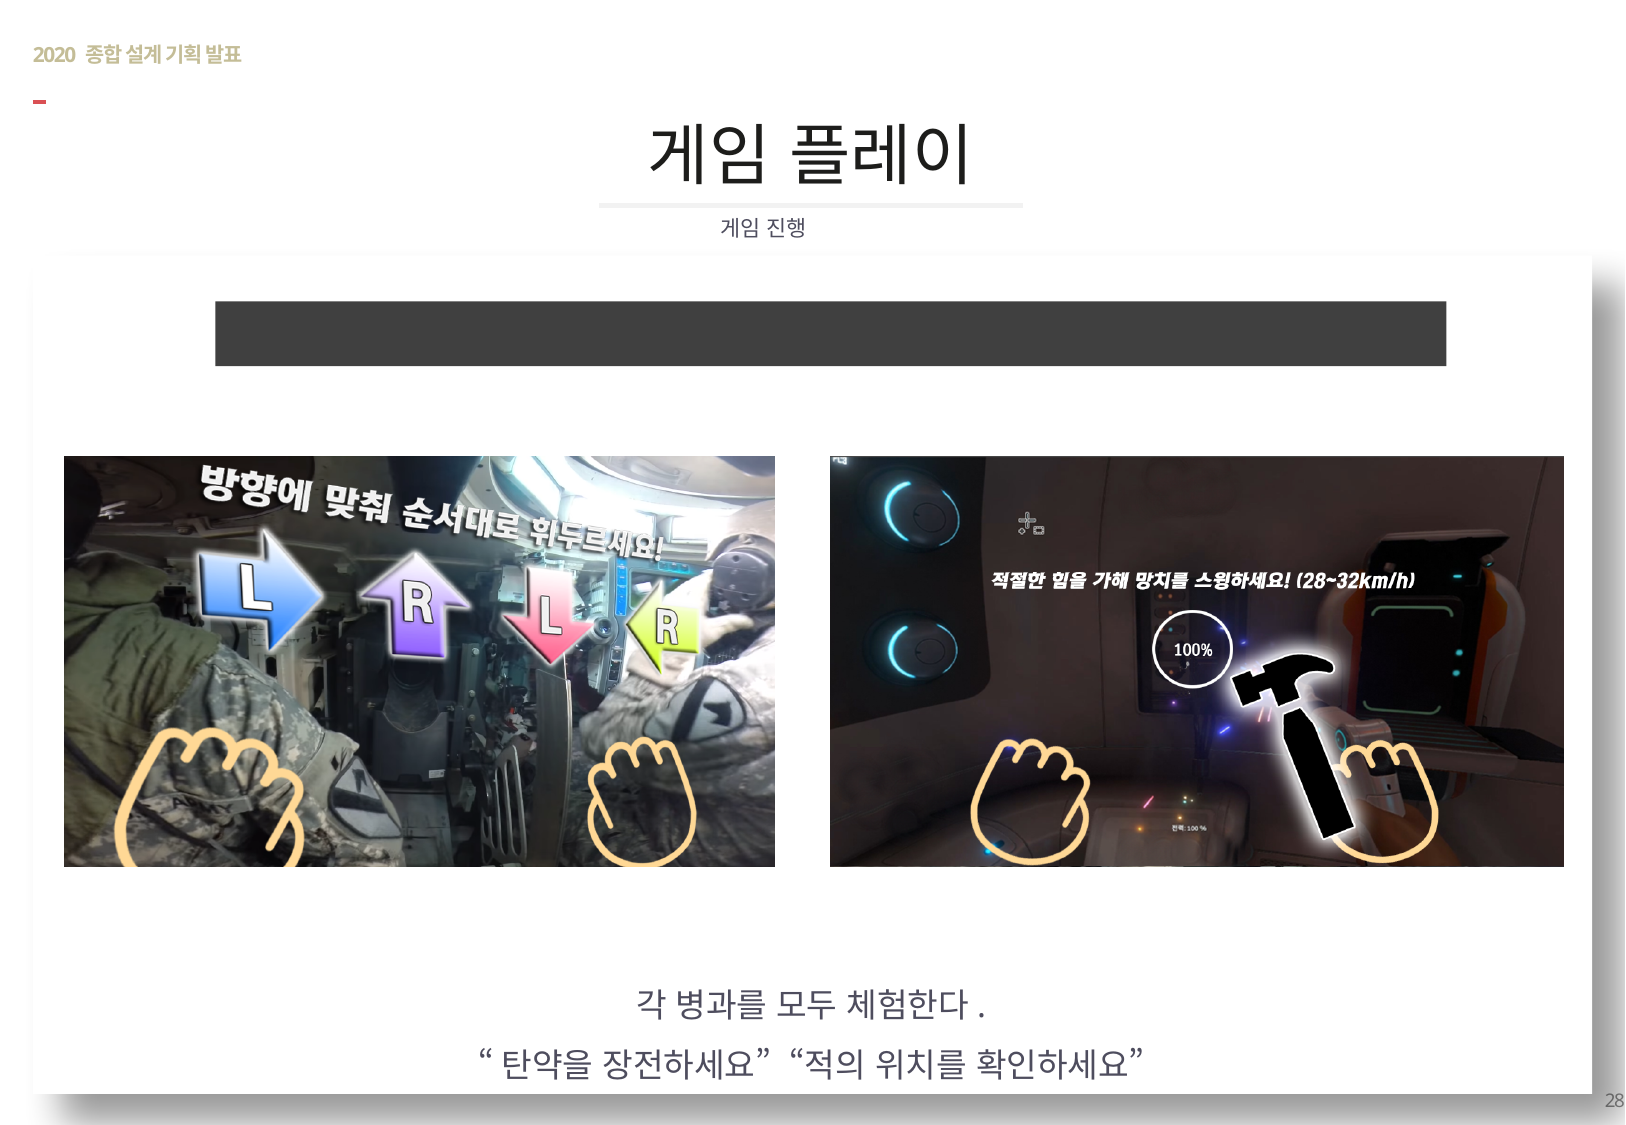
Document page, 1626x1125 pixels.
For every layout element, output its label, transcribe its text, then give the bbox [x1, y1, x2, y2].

slide_number 28 [1556, 1077, 1625, 1125]
title 2020 종합 설계 기획 발표 [32, 19, 482, 90]
text_box [31, 253, 1594, 1096]
text_box 게임 진행 [706, 213, 919, 247]
picture [830, 455, 1564, 867]
text_box 2. 튜토리얼 [215, 301, 1447, 367]
text_box 각 병과를 모두 체험한다. “탄약을 장전하세요” “적의 위치를 확인하세요” [168, 968, 1454, 1092]
picture [64, 455, 775, 867]
text_box 게임 플레이 [215, 124, 1407, 182]
